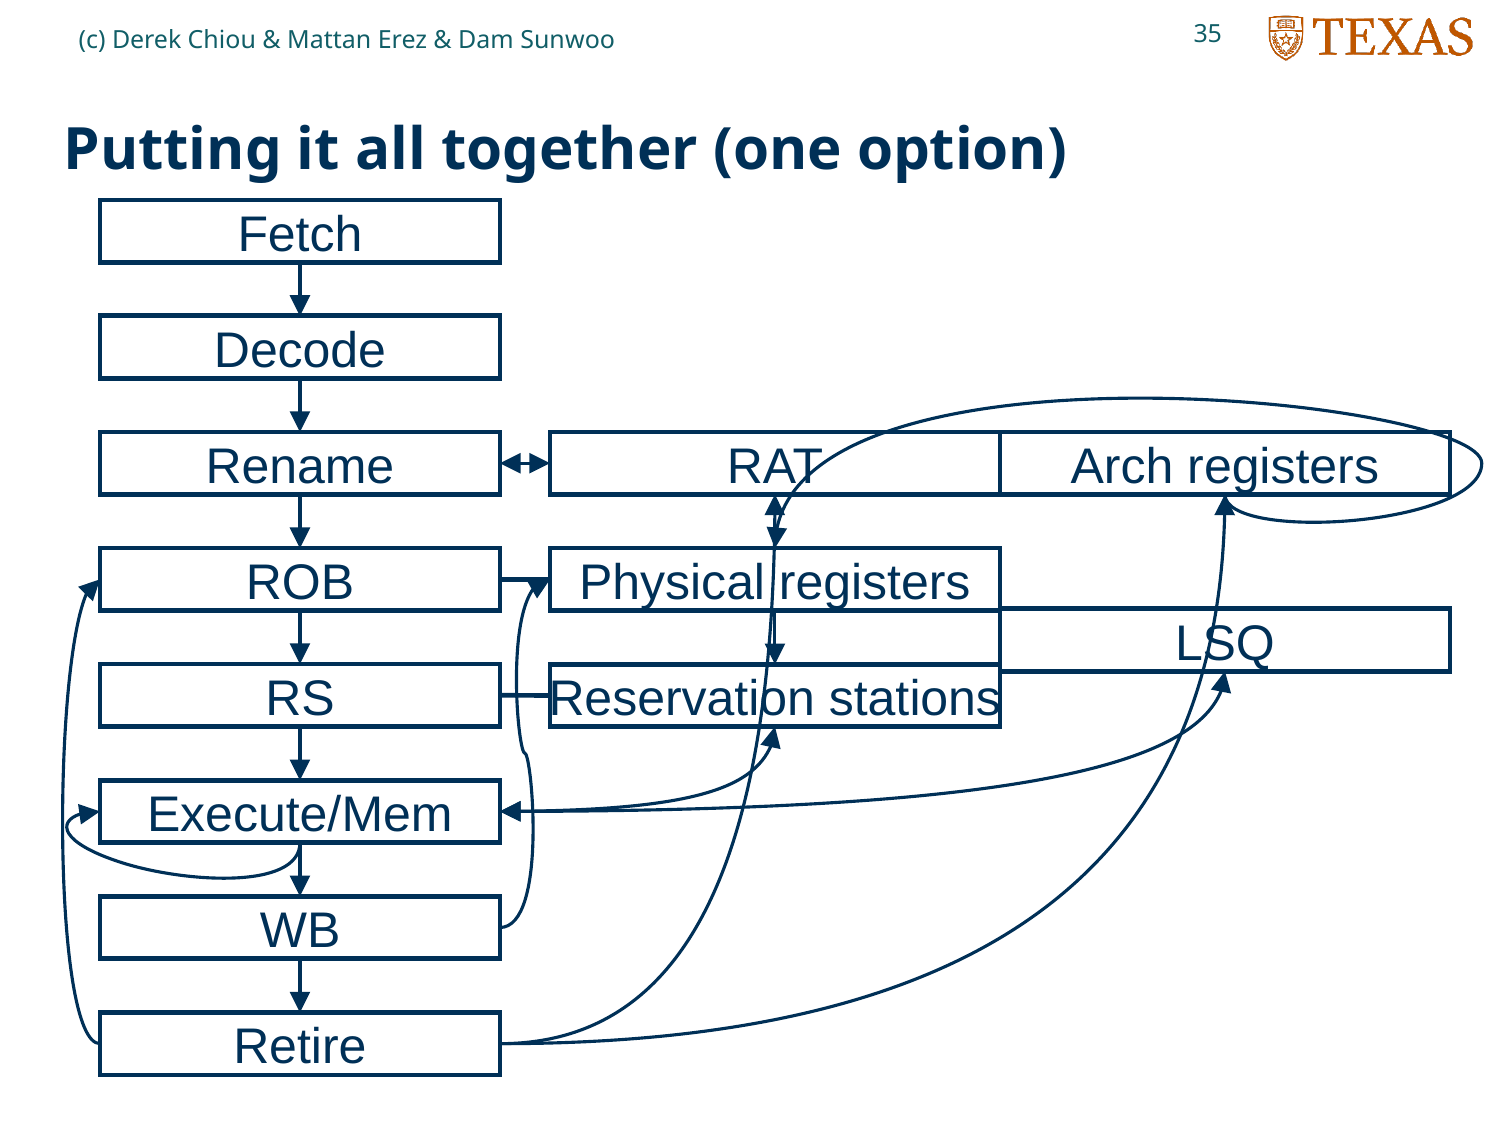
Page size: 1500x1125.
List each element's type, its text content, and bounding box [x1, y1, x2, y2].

text_box WB [103, 896, 496, 959]
text_box RS [103, 664, 496, 727]
text_box RAT [795, 431, 970, 495]
picture [1268, 12, 1474, 63]
text_box Fetch [99, 199, 500, 263]
text_box LSQ [1230, 608, 1450, 672]
text_box Execute/Mem [220, 780, 496, 843]
title Putting it all together (one option) [63, 75, 1475, 223]
text_box Arch registers [1030, 431, 1450, 495]
footer (c) Derek Chiou & Mattan Erez & Dam Sunwoo [63, 3, 914, 73]
text_box ROB [99, 548, 496, 611]
text_box Decode [99, 315, 500, 379]
text_box Rename [99, 431, 500, 495]
text_box Execute/Mem [103, 780, 176, 843]
text_box RAT [549, 431, 885, 495]
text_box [975, 296, 1025, 495]
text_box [181, 726, 216, 930]
text_box Retire [99, 1012, 500, 1075]
slide_number 35 [1100, 0, 1238, 73]
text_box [502, 496, 776, 1044]
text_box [776, 496, 1226, 1044]
